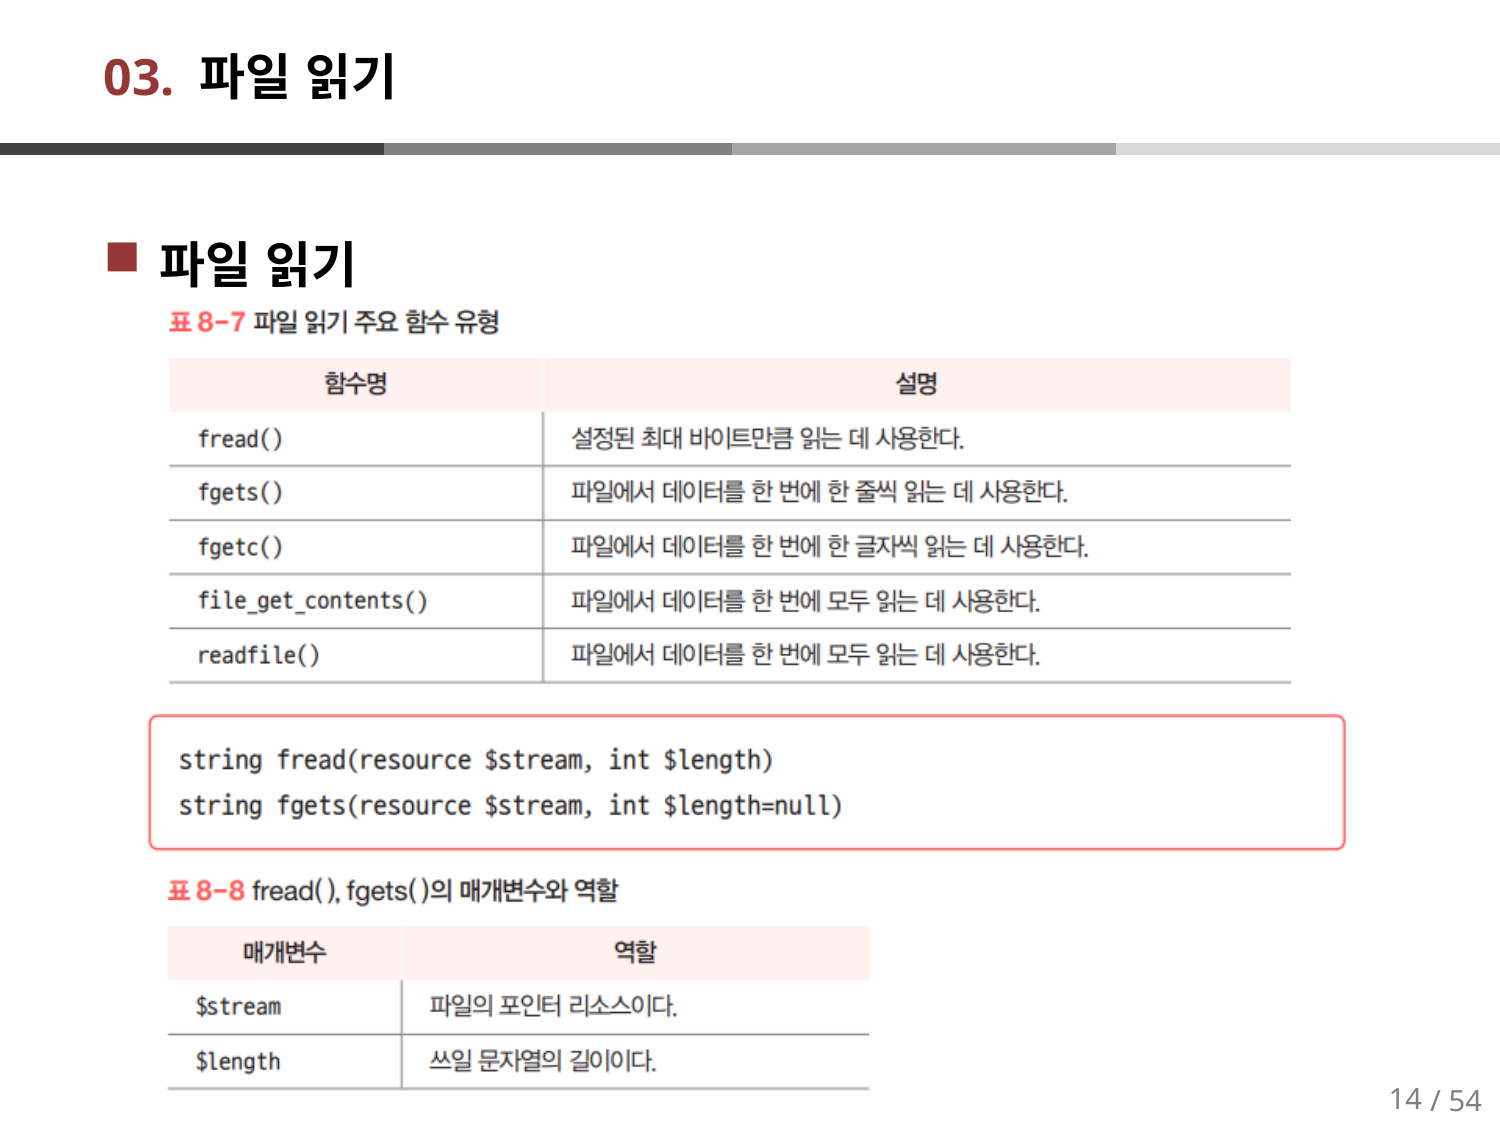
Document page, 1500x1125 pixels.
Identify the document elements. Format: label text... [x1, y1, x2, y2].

picture [143, 705, 1357, 857]
list 파일 읽기 [88, 196, 1436, 1083]
picture [159, 302, 1291, 693]
picture [155, 869, 874, 1100]
title 03. 파일 읽기 [88, 30, 1211, 121]
